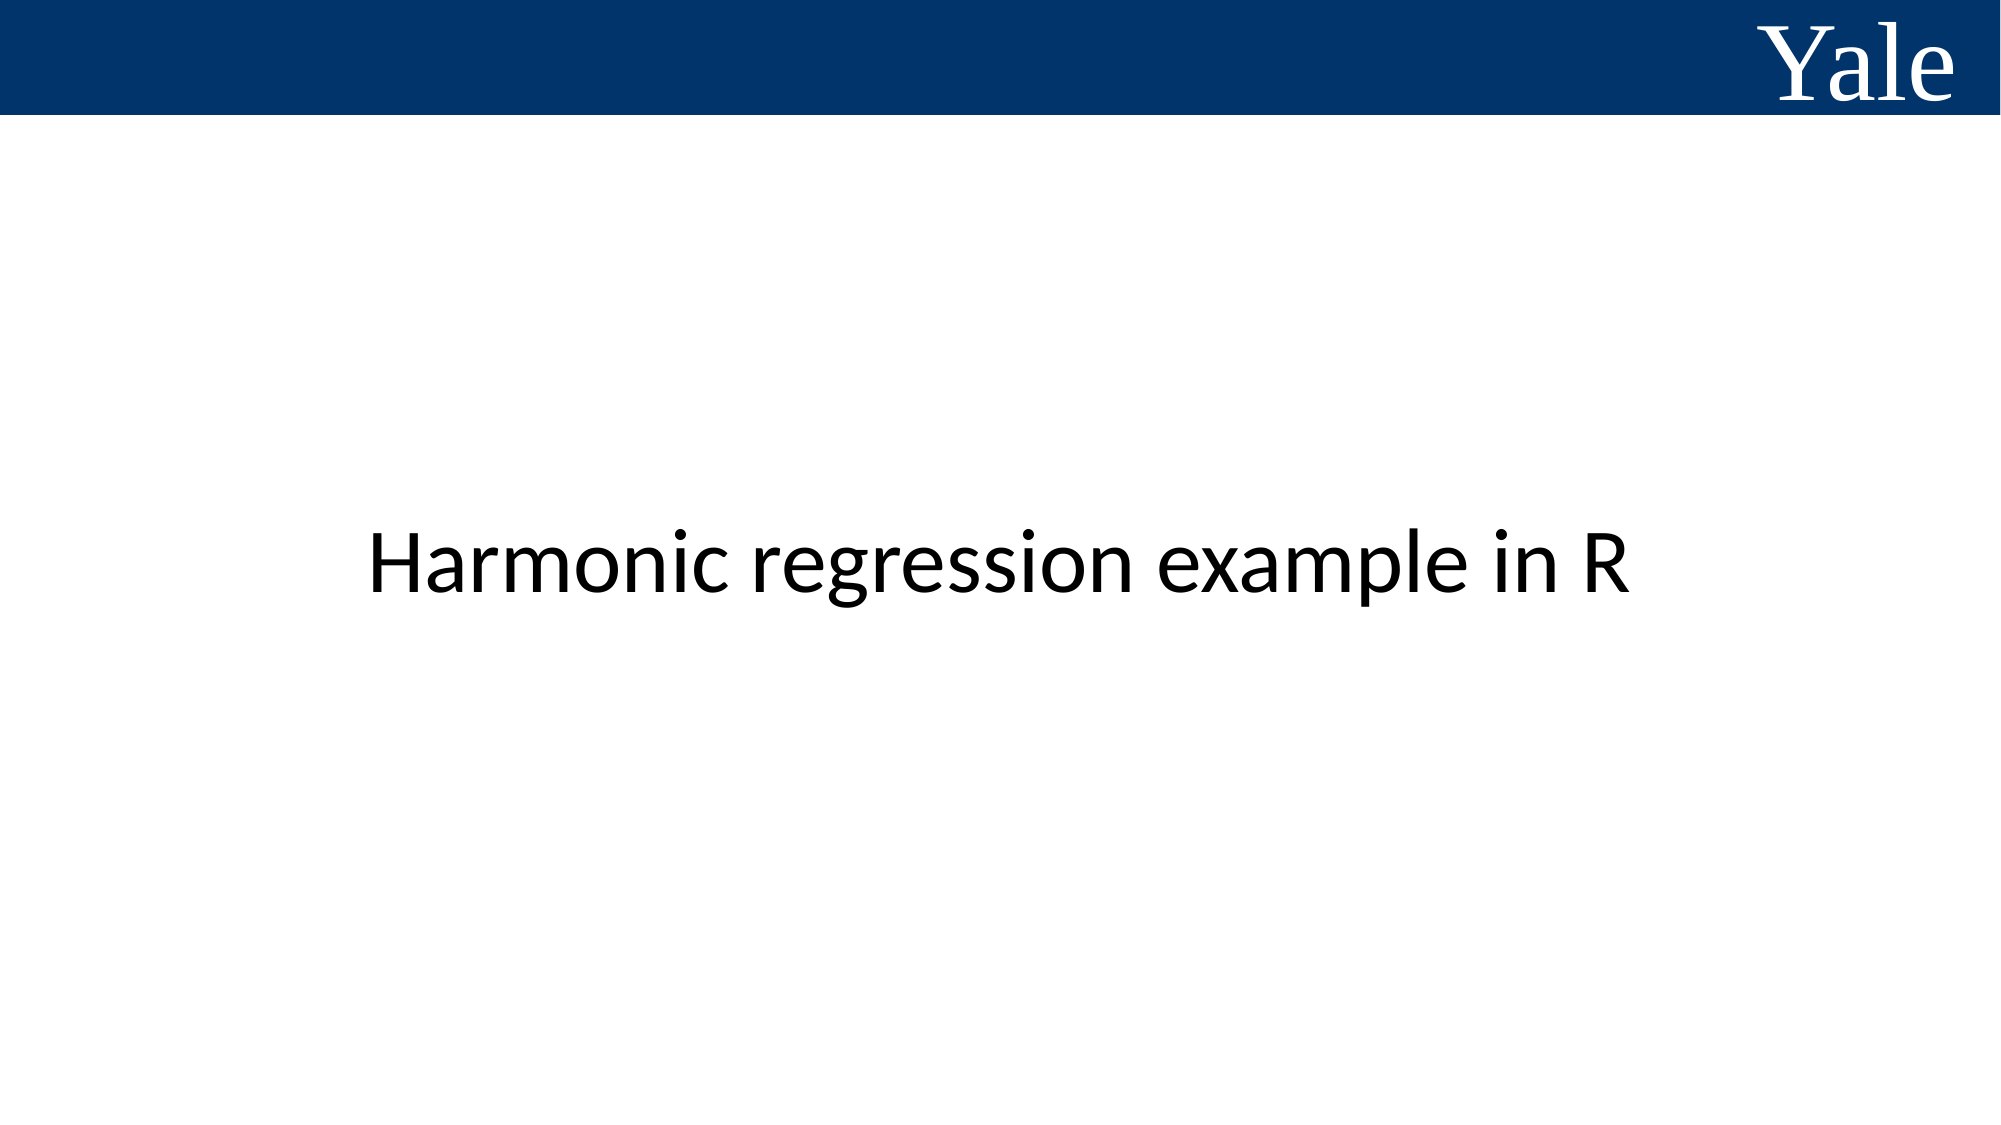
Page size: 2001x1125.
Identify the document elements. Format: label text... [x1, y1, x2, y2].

title Harmonic regression example in R [99, 462, 1901, 651]
